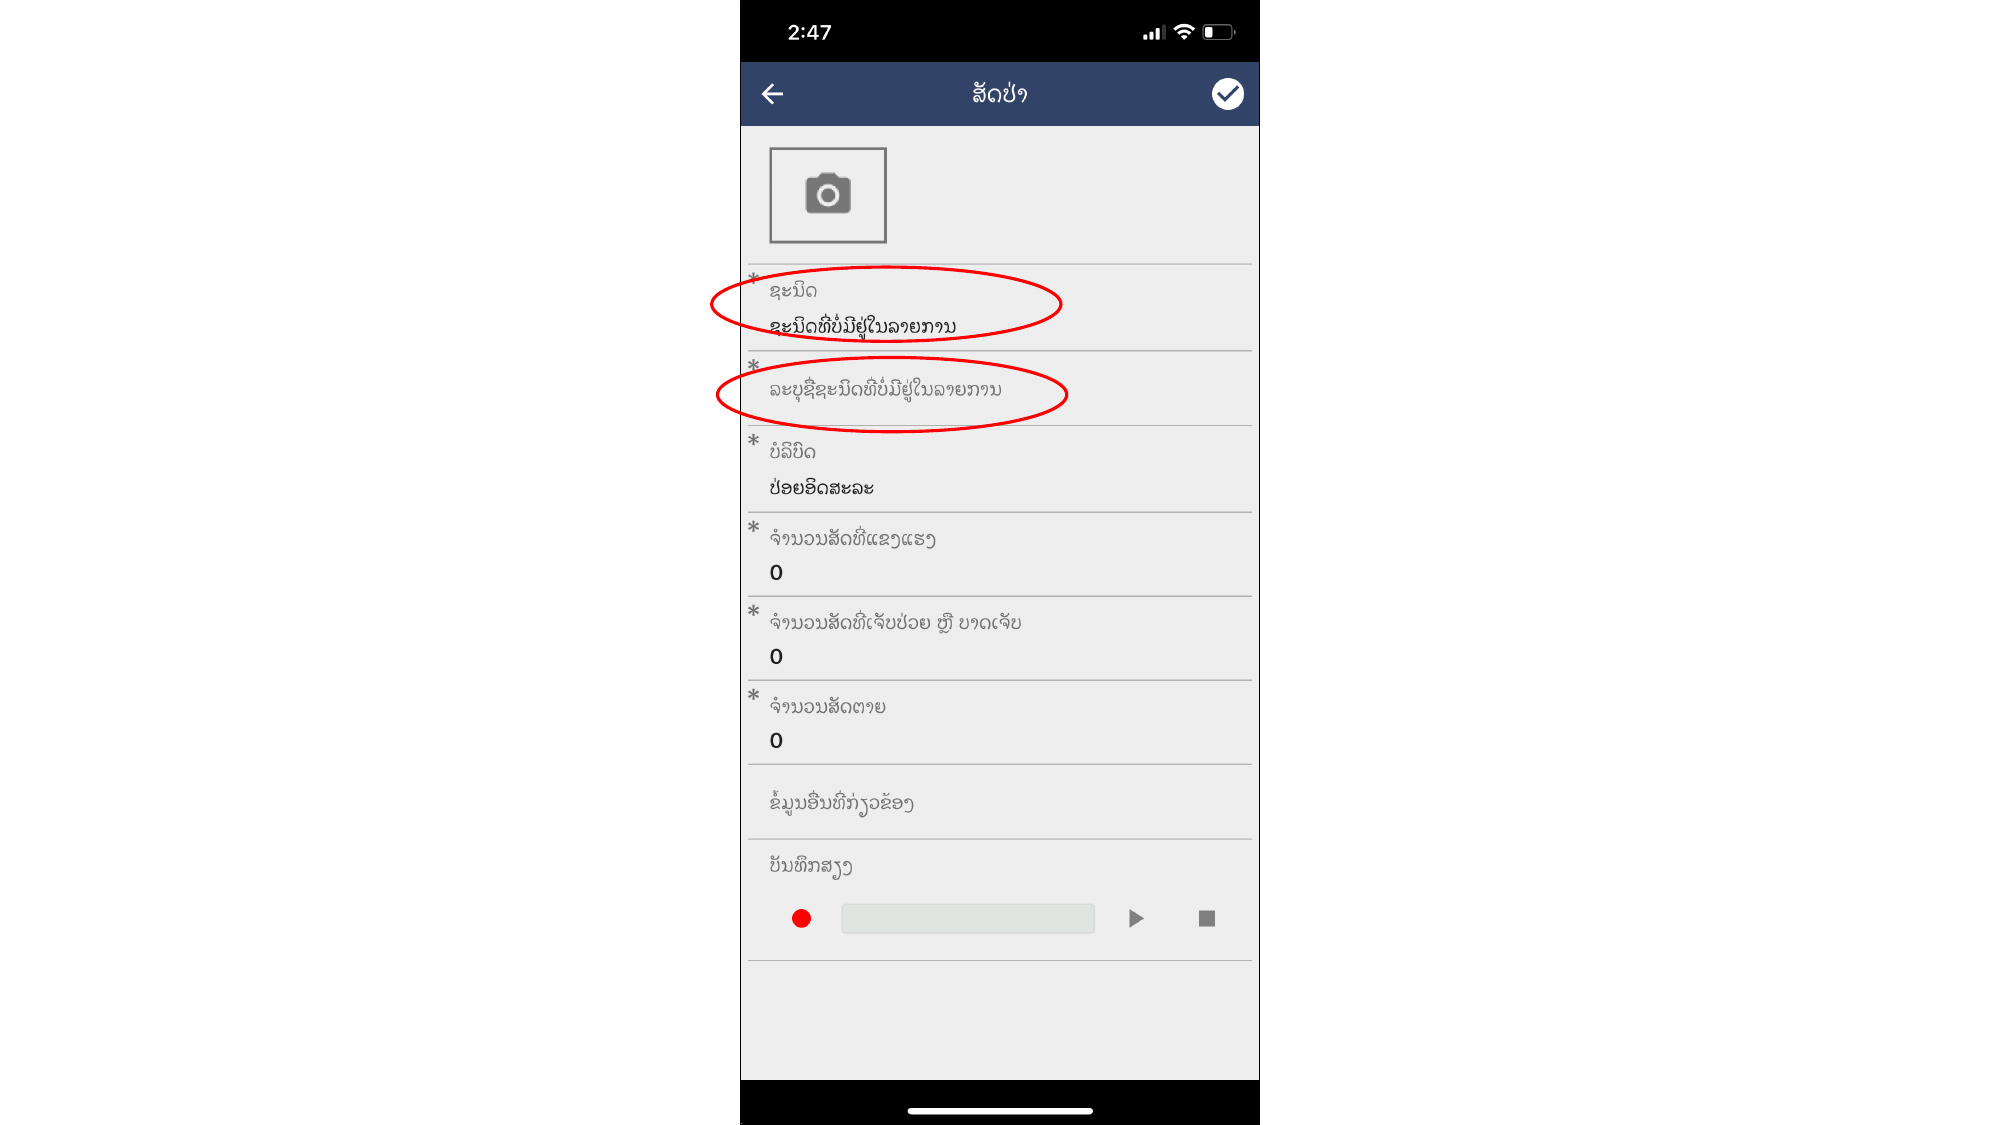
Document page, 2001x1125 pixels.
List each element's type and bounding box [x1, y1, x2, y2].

picture [739, 0, 1261, 1125]
text_box [710, 282, 739, 326]
text_box [715, 375, 739, 415]
